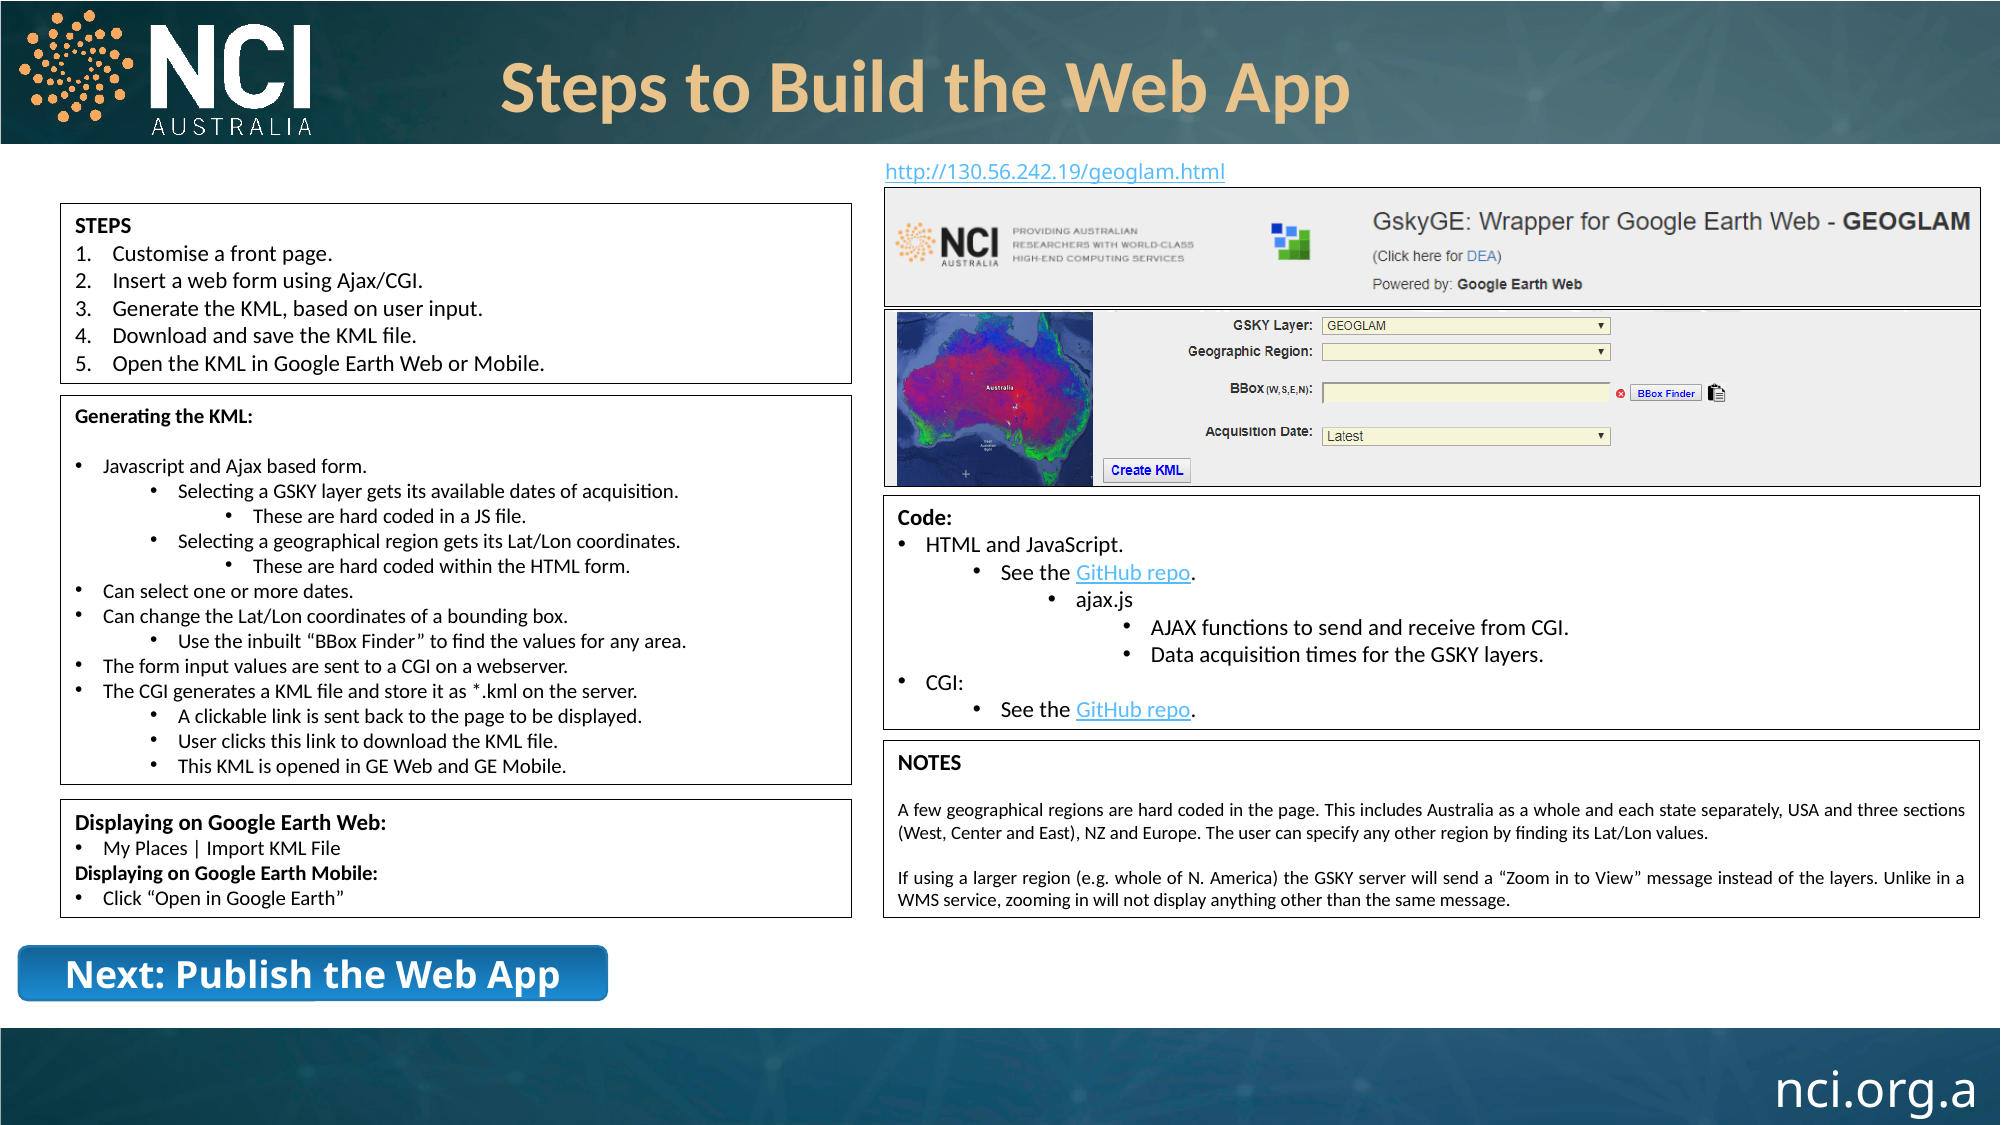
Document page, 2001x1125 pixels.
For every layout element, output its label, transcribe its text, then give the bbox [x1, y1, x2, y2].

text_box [870, 151, 1981, 487]
text_box Displaying on Google Earth Web: My Places | Import KML File Displaying on Google Earth Mobile: Click “Open in Google Earth” [60, 799, 852, 917]
text_box Generating the KML: Javascript and Ajax based form. Selecting a GSKY layer gets its available dates of acquisition. These are hard coded in a JS file. Selecting a geographical region gets its Lat/Lon coordinates. These are hard coded within the HTML form. Can select one or more dates. Can change the Lat/Lon coordinates of a bounding box. Use the inbuilt “BBox Finder” to find the values for any area. The form input values are sent to a CGI on a webserver. The CGI generates a KML file and store it as *.kml on the server. A clickable link is sent back to the page to be displayed. User clicks this link to download the KML file. This KML is opened in GE Web and GE Mobile. [60, 395, 852, 785]
text_box NOTES A few geographical regions are hard coded in the page. This includes Australia as a whole and each state separately, USA and three sections (West, Center and East), NZ and Europe. The user can specify any other region by finding its Lat/Lon values. If using a larger region (e.g. whole of N. America) the GSKY server will send a “Zoom in to View” message instead of the layers. Unlike in a WMS service, zooming in will not display anything other than the same message. [883, 740, 1979, 918]
text_box Steps to Build the Web App [334, 29, 1519, 135]
text_box STEPS Customise a front page. Insert a web form using Ajax/CGI. Generate the KML, based on user input. Download and save the KML file. Open the KML in Google Earth Web or Mobile. [60, 203, 852, 383]
picture [2, 2, 2000, 144]
text_box Code: HTML and JavaScript. See the GitHub repo. ajax.js AJAX functions to send and receive from CGI. Data acquisition times for the GSKY layers. CGI: See the GitHub repo. [883, 495, 1979, 730]
picture [2, 1028, 2000, 1125]
text_box Next: Publish the Web App [17, 945, 609, 1002]
